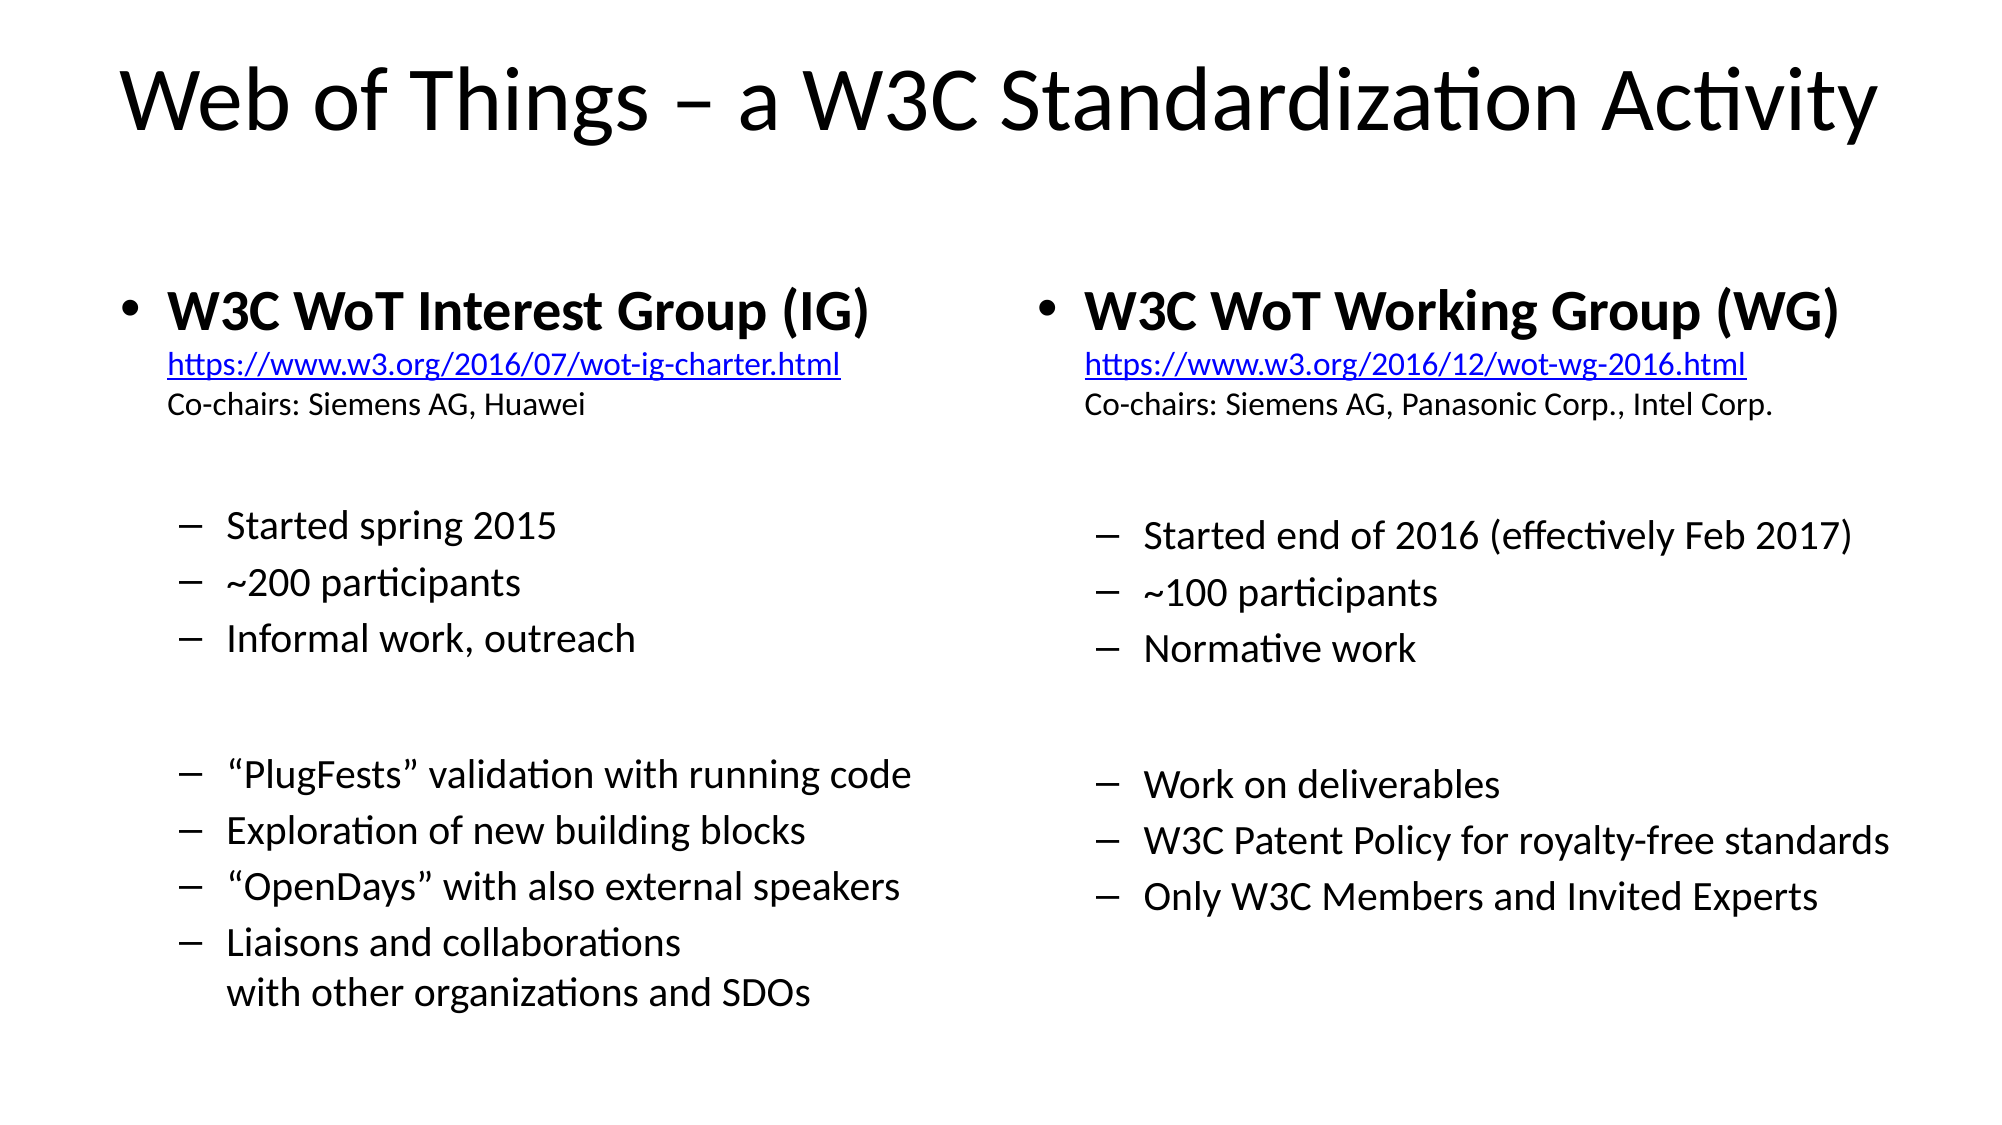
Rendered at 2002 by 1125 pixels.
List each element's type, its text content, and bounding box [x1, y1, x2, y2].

title Web of Things – a W3C Standardization Activity [0, 0, 2001, 188]
list W3C WoT Working Group (WG) https://www.w3.org/2016/12/wot-wg-2016.html Co-chairs: Siemens AG, Panasonic Corp., Intel Corp. Started end of 2016 (effectively Feb 2017) ~100 participants Normative work Work on deliverables W3C Patent Policy for royalty-free standards Only W3C Members and Invited Experts [1017, 262, 1922, 1005]
list W3C WoT Interest Group (IG) https://www.w3.org/2016/07/wot-ig-charter.html Co-chairs: Siemens AG, Huawei Started spring 2015 ~200 participants Informal work, outreach “PlugFests” validation with running code Exploration of new building blocks “OpenDays” with also external speakers Liaisons and collaborations with other organizations and SDOs [100, 262, 984, 1005]
